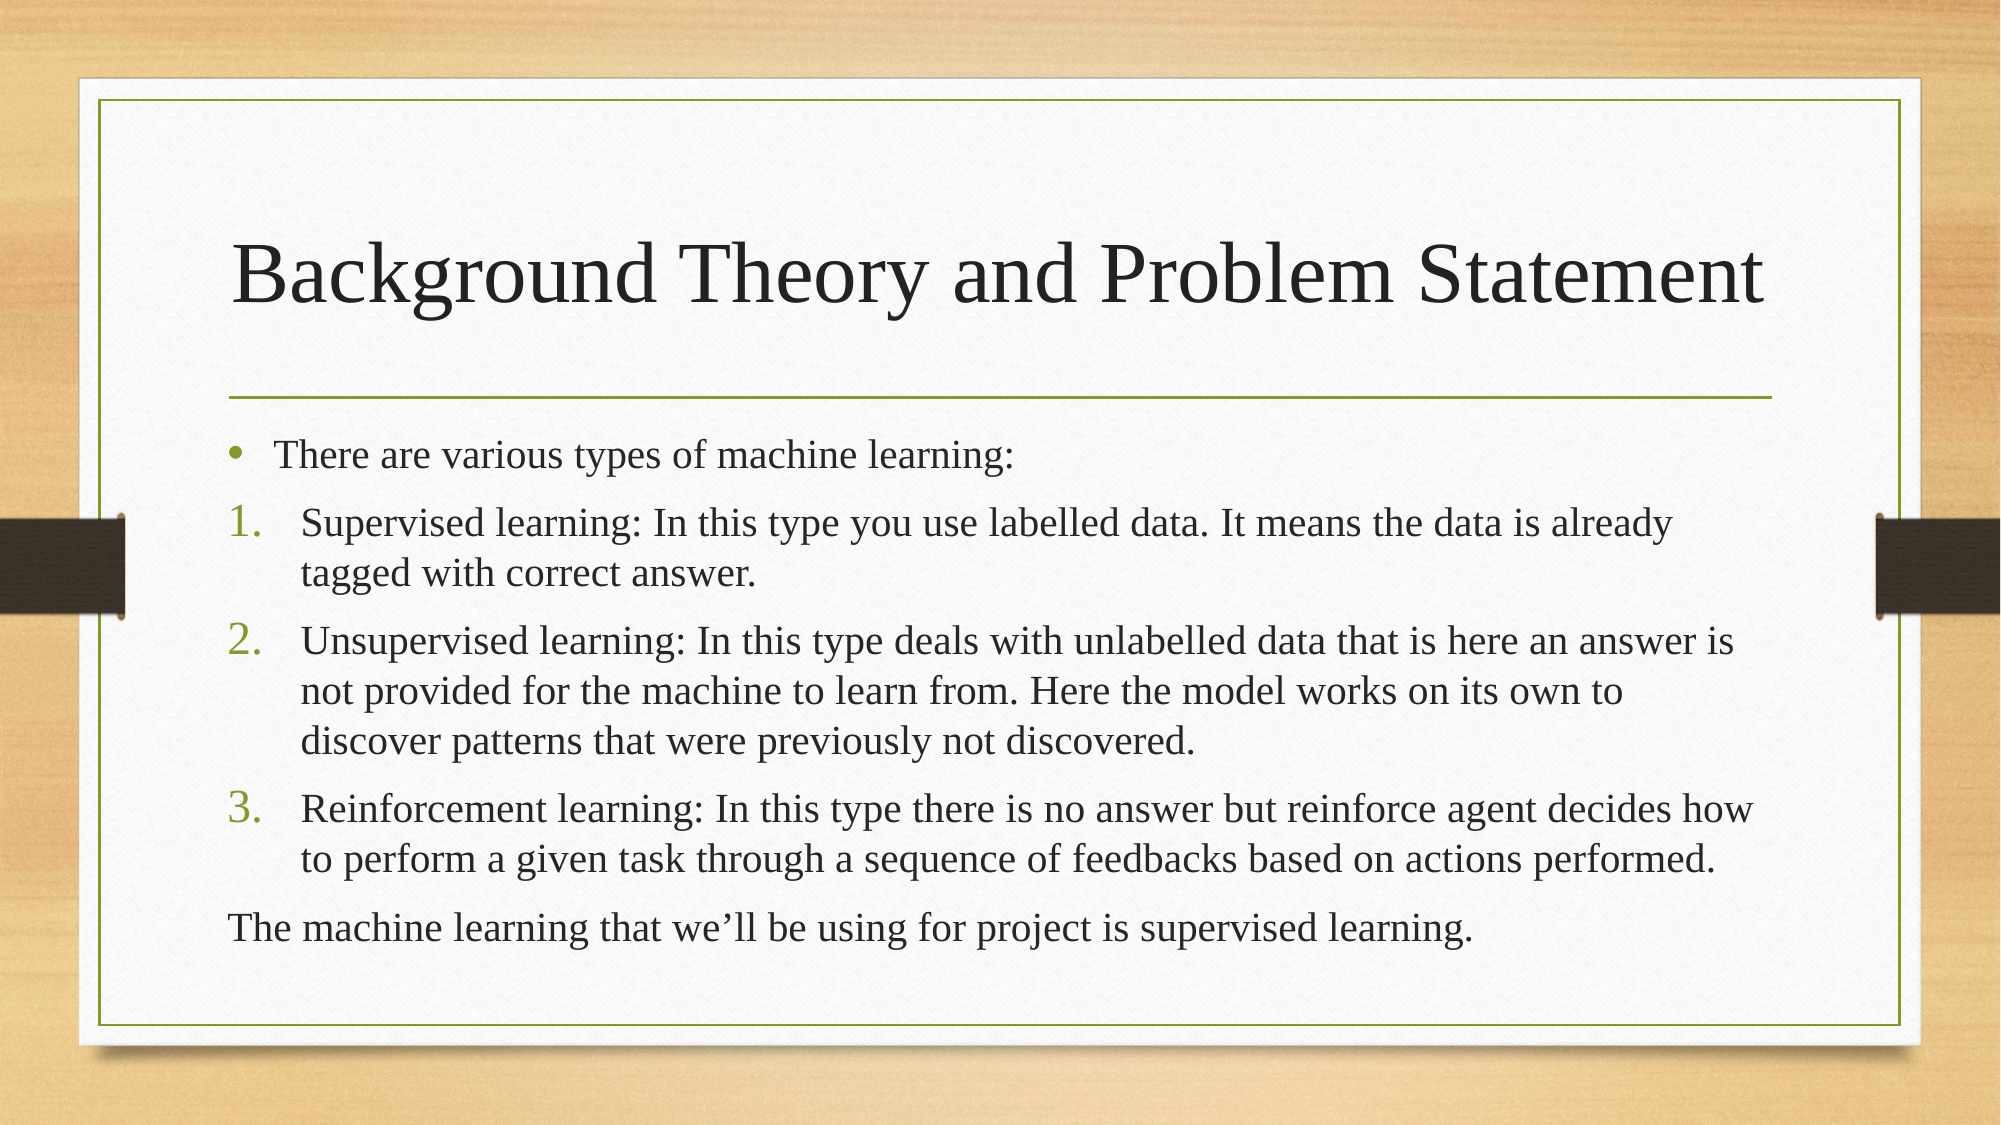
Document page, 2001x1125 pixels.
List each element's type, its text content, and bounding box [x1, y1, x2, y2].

list There are various types of machine learning: Supervised learning: In this type you use labelled data. It means the data is already tagged with correct answer. Unsupervised learning: In this type deals with unlabelled data that is here an answer is not provided for the machine to learn from. Here the model works on its own to discover patterns that were previously not discovered. Reinforcement learning: In this type there is no answer but reinforce agent decides how to perform a given task through a sequence of feedbacks based on actions performed. The machine learning that we’ll be using for project is supervised learning. [212, 419, 1788, 964]
picture [0, 0, 2001, 1125]
title Background Theory and Problem Statement [212, 161, 1788, 375]
